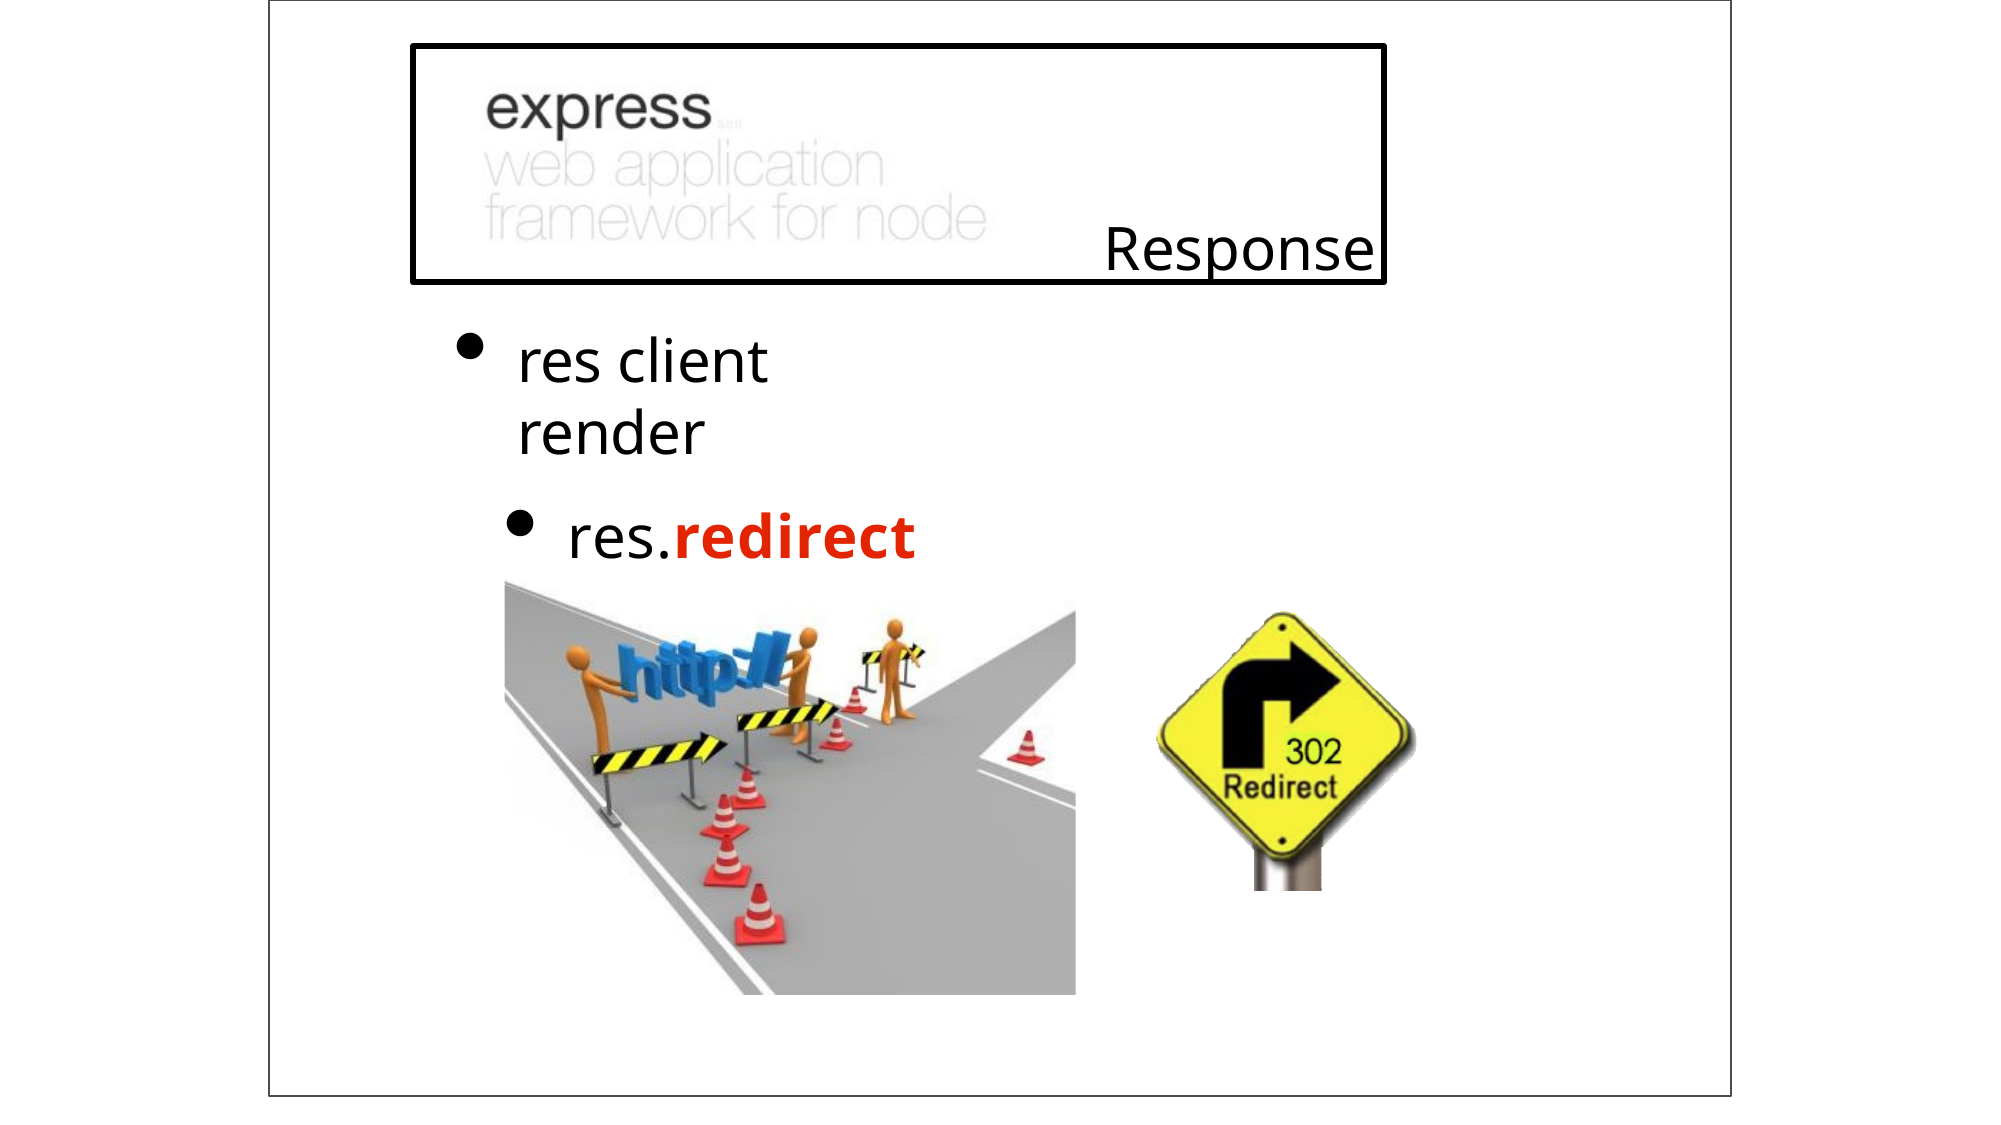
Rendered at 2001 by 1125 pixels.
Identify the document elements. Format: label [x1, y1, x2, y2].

text_box [269, 0, 1731, 1097]
